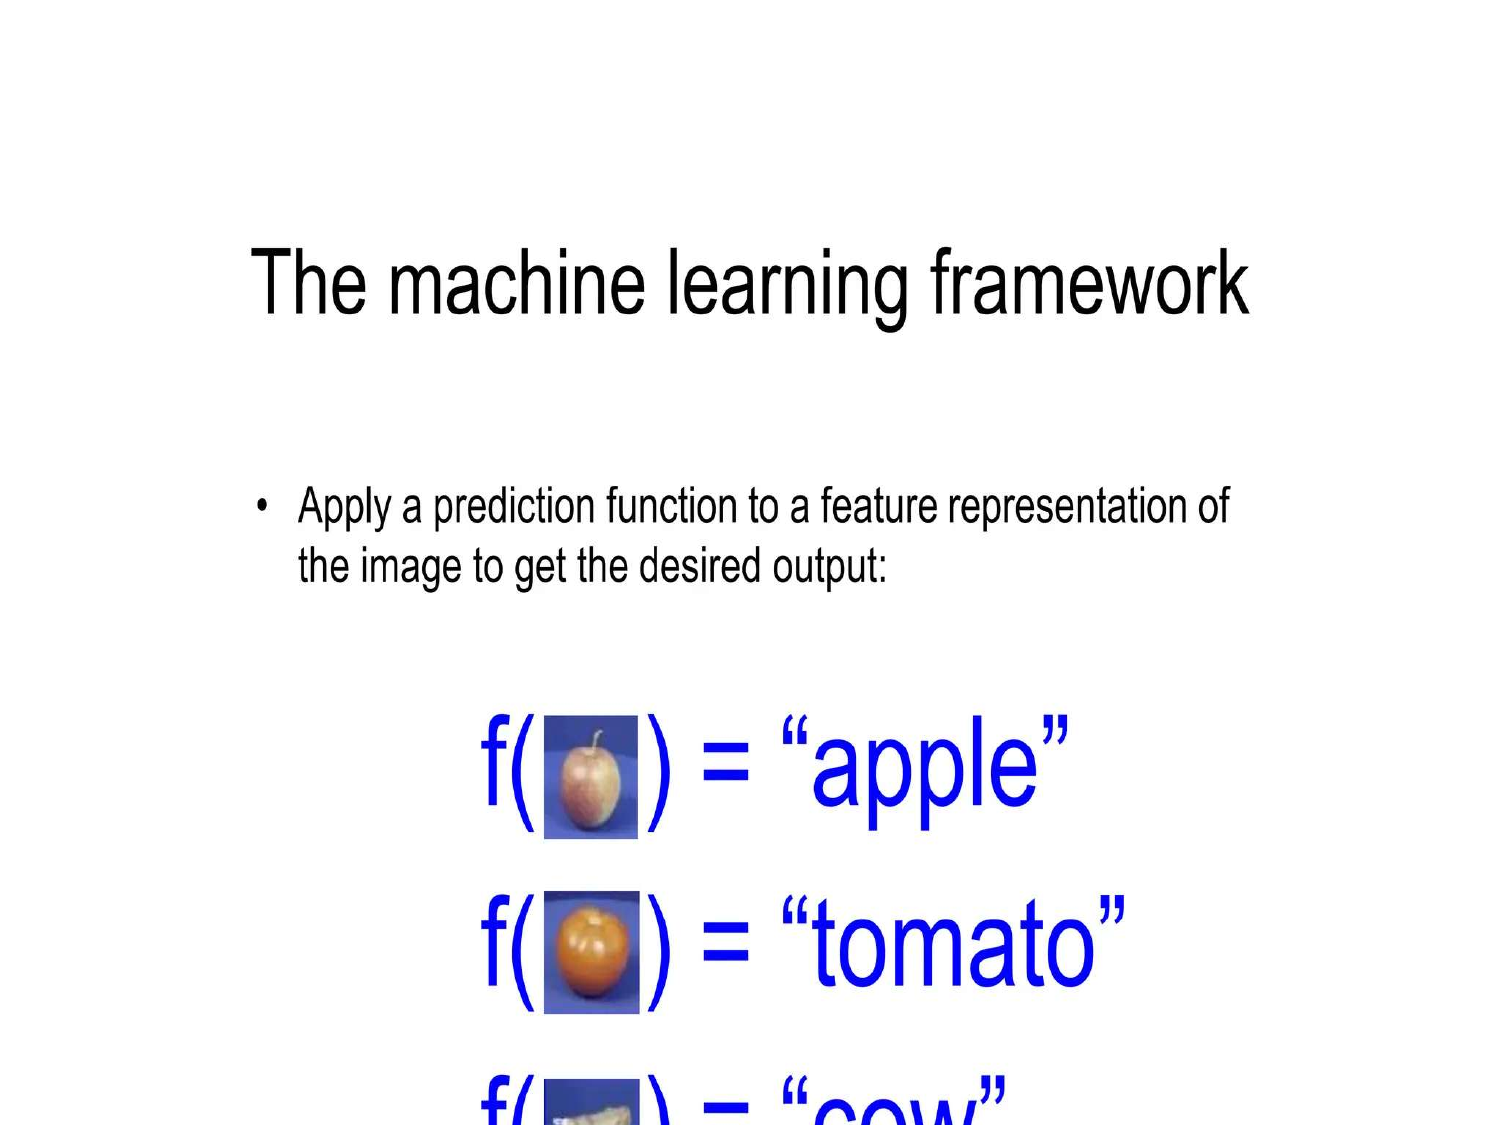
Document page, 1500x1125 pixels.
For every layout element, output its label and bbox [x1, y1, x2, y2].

picture [0, 140, 1500, 1125]
